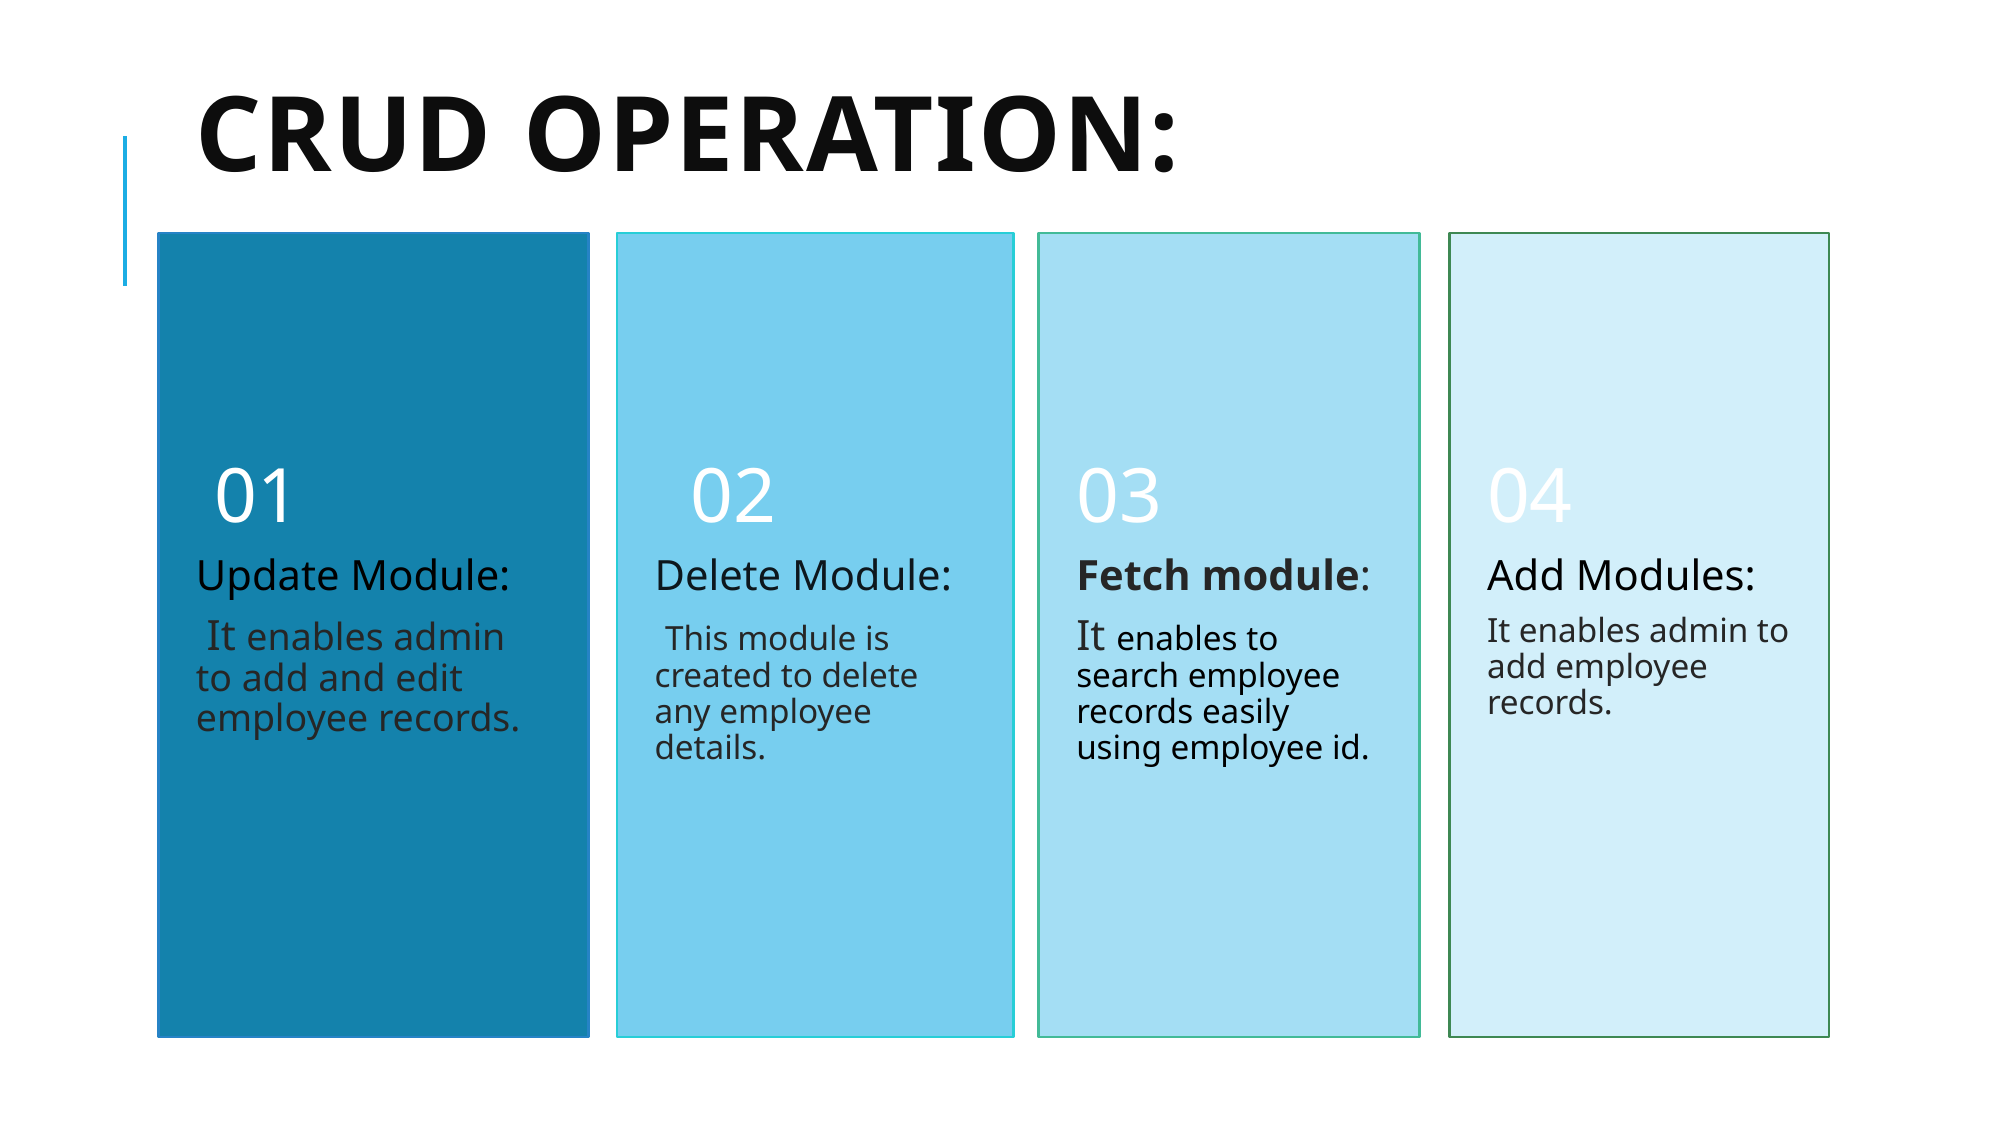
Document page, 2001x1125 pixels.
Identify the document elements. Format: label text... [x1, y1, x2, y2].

title Crud Operation: [179, 93, 1830, 190]
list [150, 311, 1831, 959]
